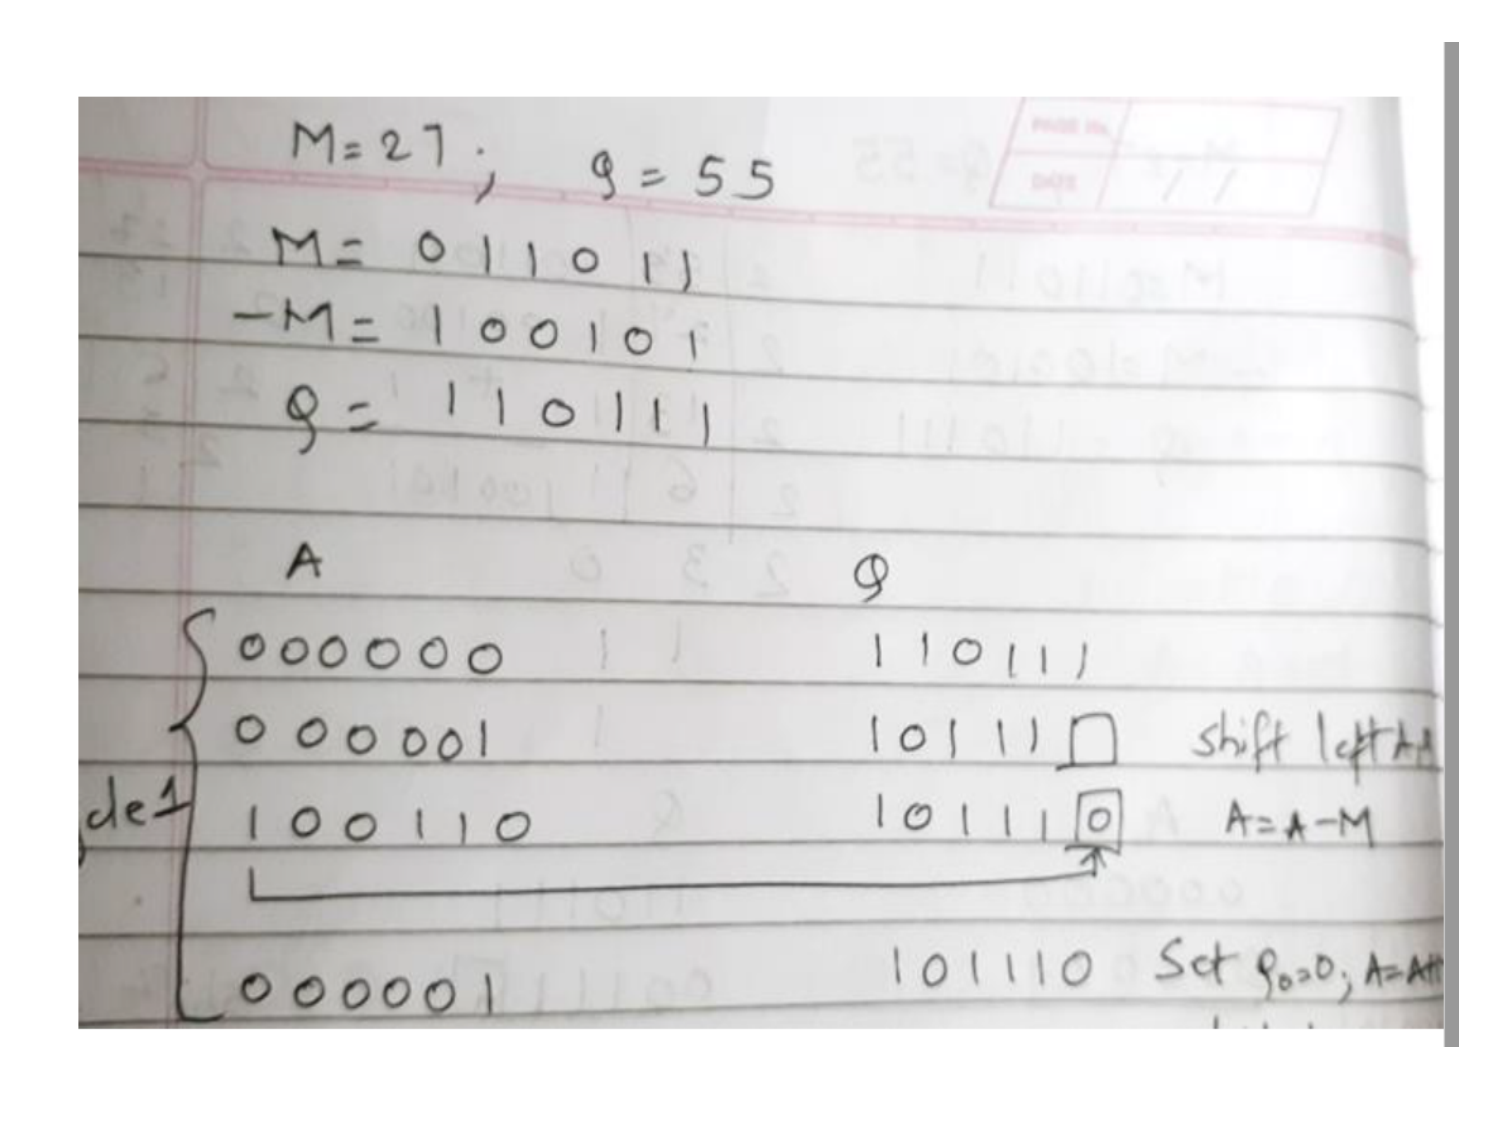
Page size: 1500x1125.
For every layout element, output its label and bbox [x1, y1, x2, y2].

list [76, 42, 1459, 1047]
